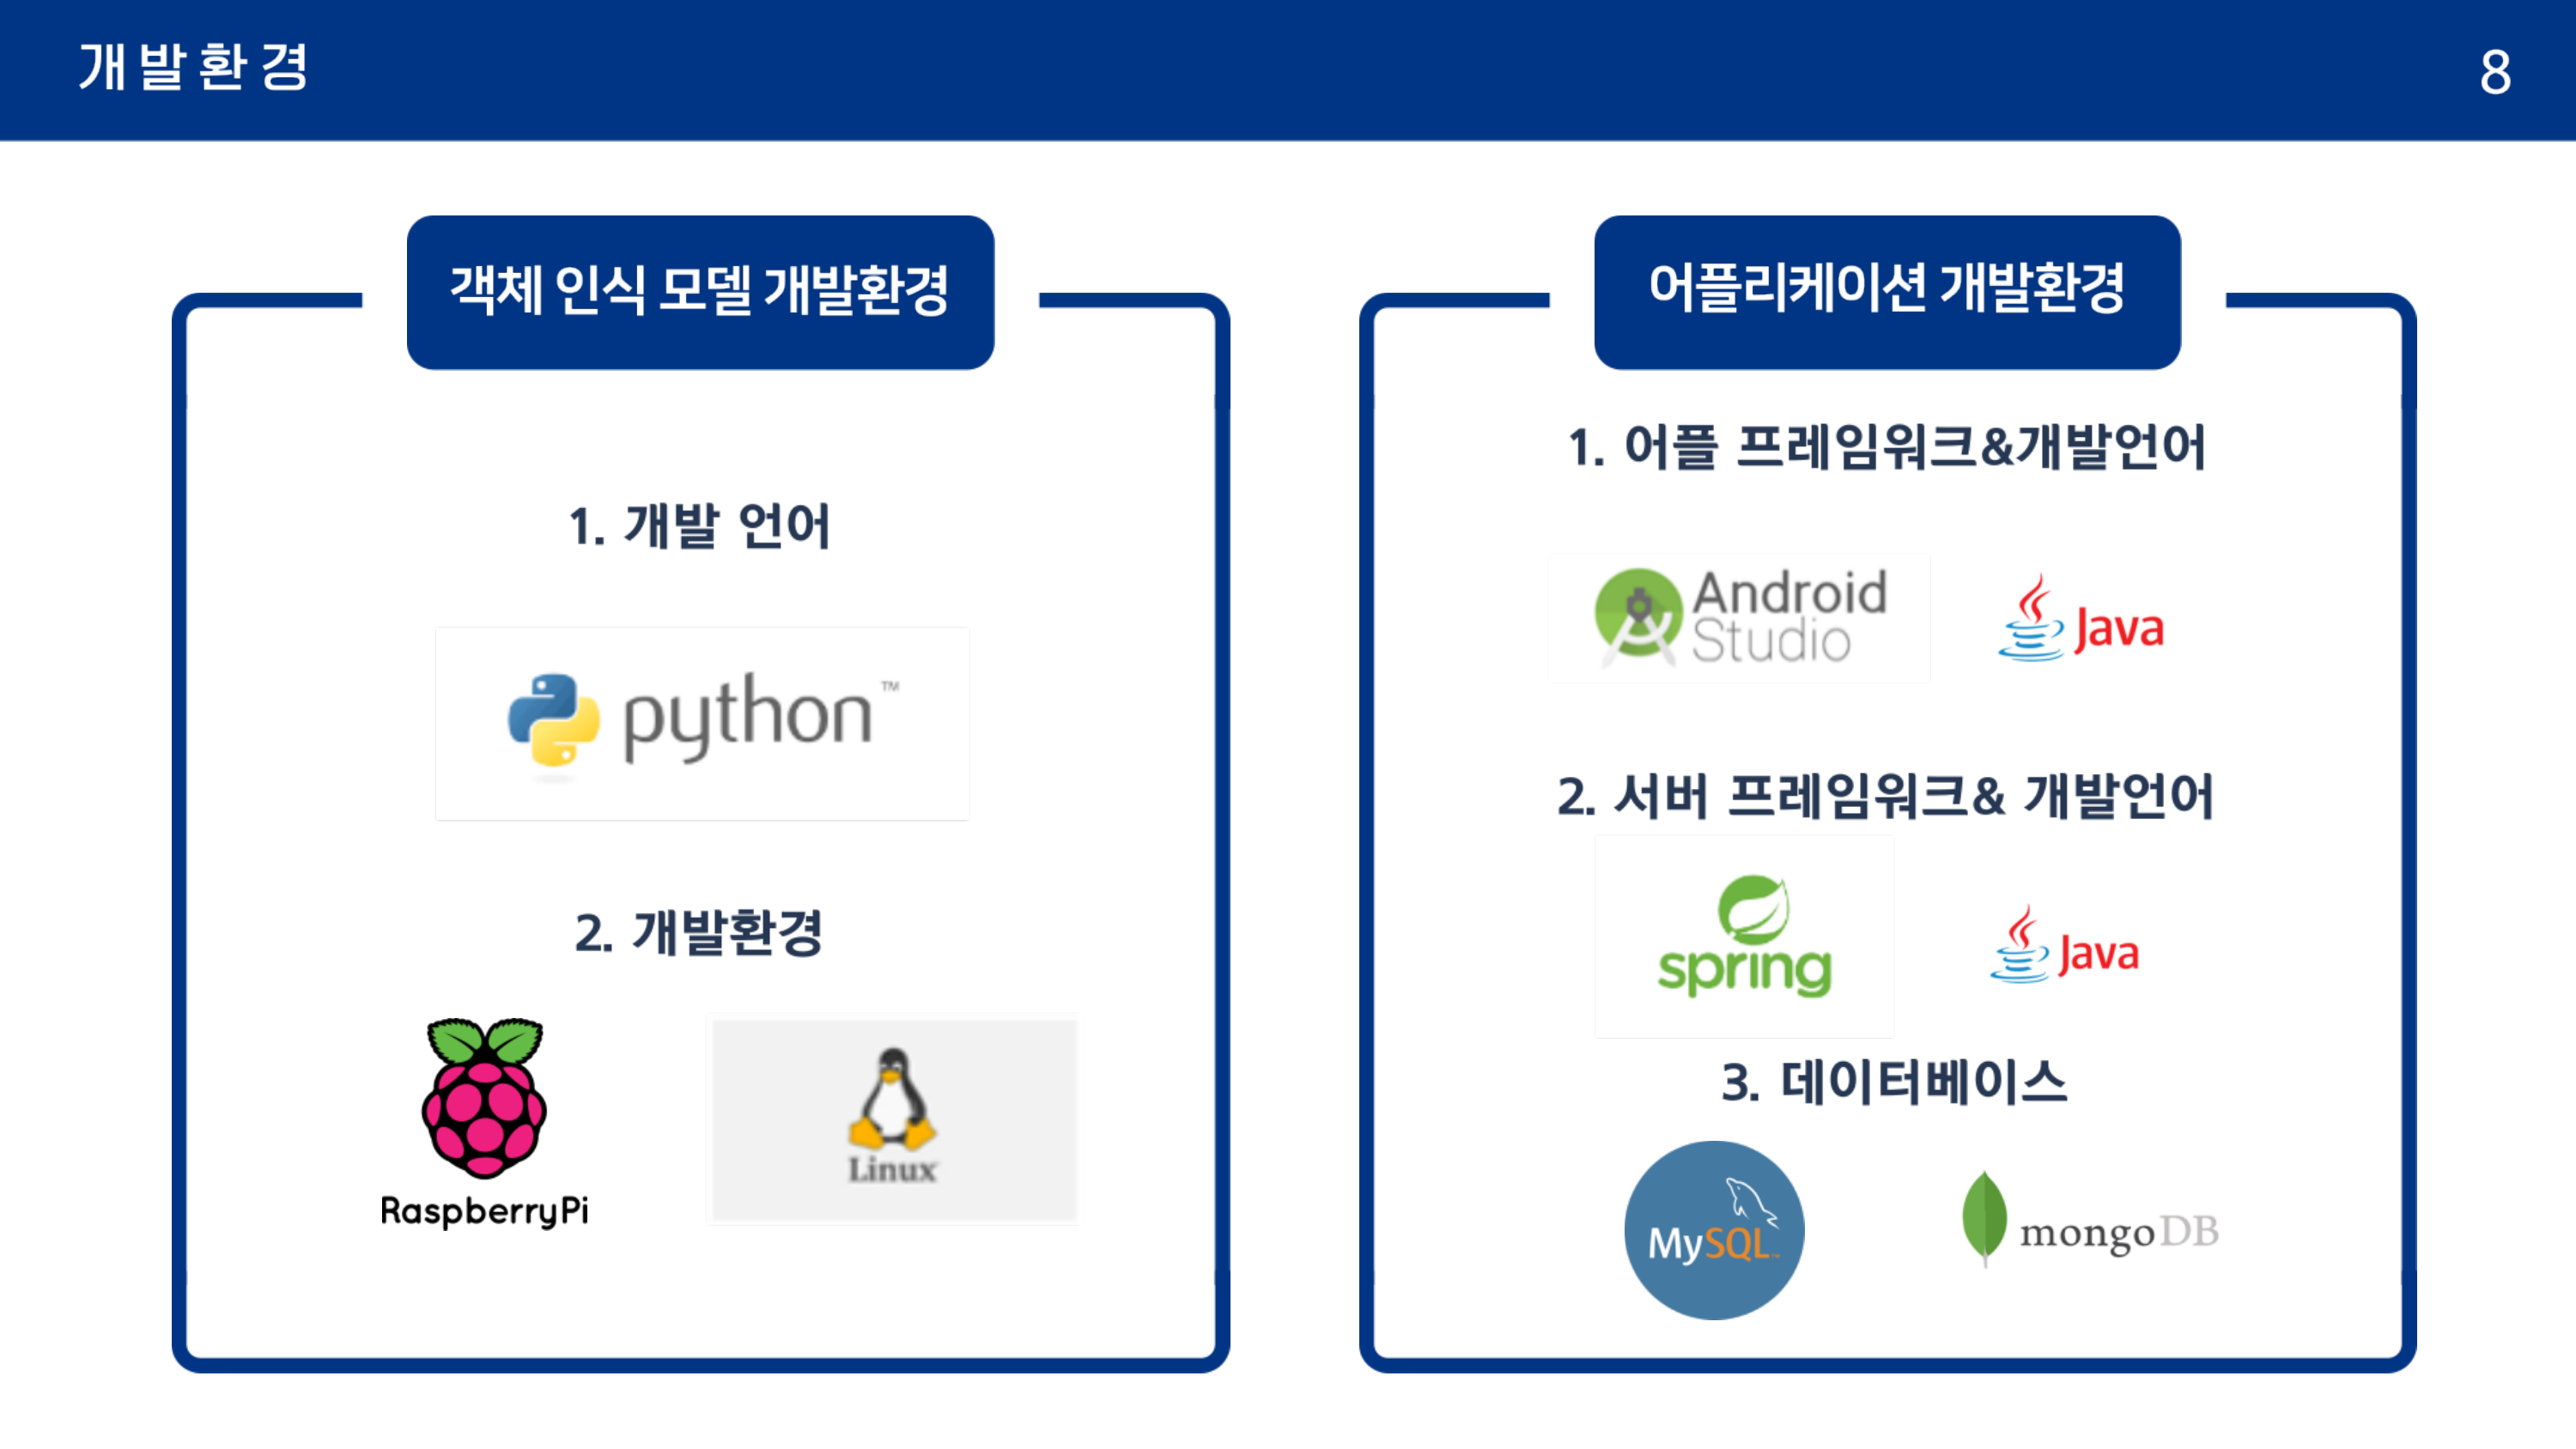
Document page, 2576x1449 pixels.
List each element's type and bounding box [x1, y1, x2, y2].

picture [1589, 230, 2197, 375]
picture [1370, 1019, 2282, 1167]
picture [403, 233, 1014, 379]
picture [0, 15, 431, 150]
text_box [1935, 521, 2230, 726]
text_box [1358, 293, 2417, 1373]
text_box [701, 1007, 1084, 1231]
text_box [1594, 215, 2182, 229]
text_box [1546, 551, 1930, 687]
text_box [382, 1018, 588, 1231]
text_box [1625, 1141, 1805, 1321]
text_box [172, 293, 1230, 1373]
text_box [431, 623, 971, 825]
text_box [0, 0, 2576, 142]
text_box [407, 215, 995, 231]
picture [338, 463, 985, 612]
picture [332, 872, 984, 1016]
picture [1517, 384, 2275, 531]
picture [1520, 733, 2271, 882]
text_box [1593, 888, 1896, 1017]
text_box [1933, 857, 2198, 1017]
picture [2451, 15, 2566, 149]
text_box [1946, 1158, 2237, 1304]
